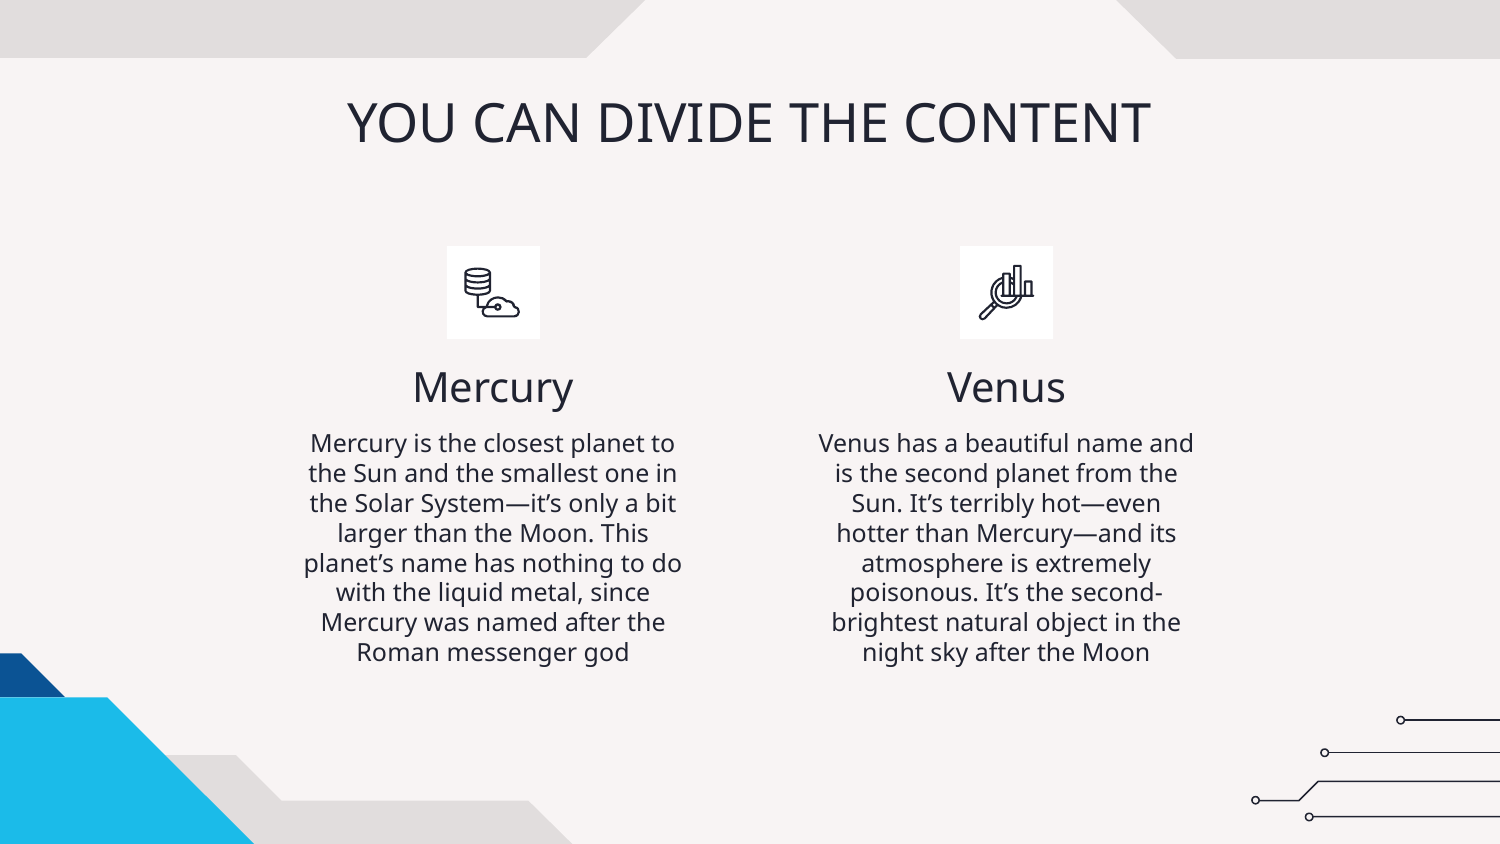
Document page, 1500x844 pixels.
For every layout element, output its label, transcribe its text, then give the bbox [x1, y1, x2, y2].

text_box [446, 246, 540, 340]
subtitle Venus has a beautiful name and is the second planet from the Sun. It’s terribly hot—even hotter than Mercury—and its atmosphere is extremely poisonous. It’s the second-brightest natural object in the night sky after the Moon [798, 426, 1215, 678]
text_box [960, 246, 1054, 340]
title YOU CAN DIVIDE THE CONTENT [118, 72, 1382, 167]
text_box [464, 267, 520, 318]
subtitle Venus [798, 334, 1215, 426]
text_box [978, 264, 1035, 321]
subtitle Mercury [285, 334, 702, 426]
subtitle Mercury is the closest planet to the Sun and the smallest one in the Solar System—it’s only a bit larger than the Moon. This planet’s name has nothing to do with the liquid metal, since Mercury was named after the Roman messenger god [285, 426, 702, 678]
